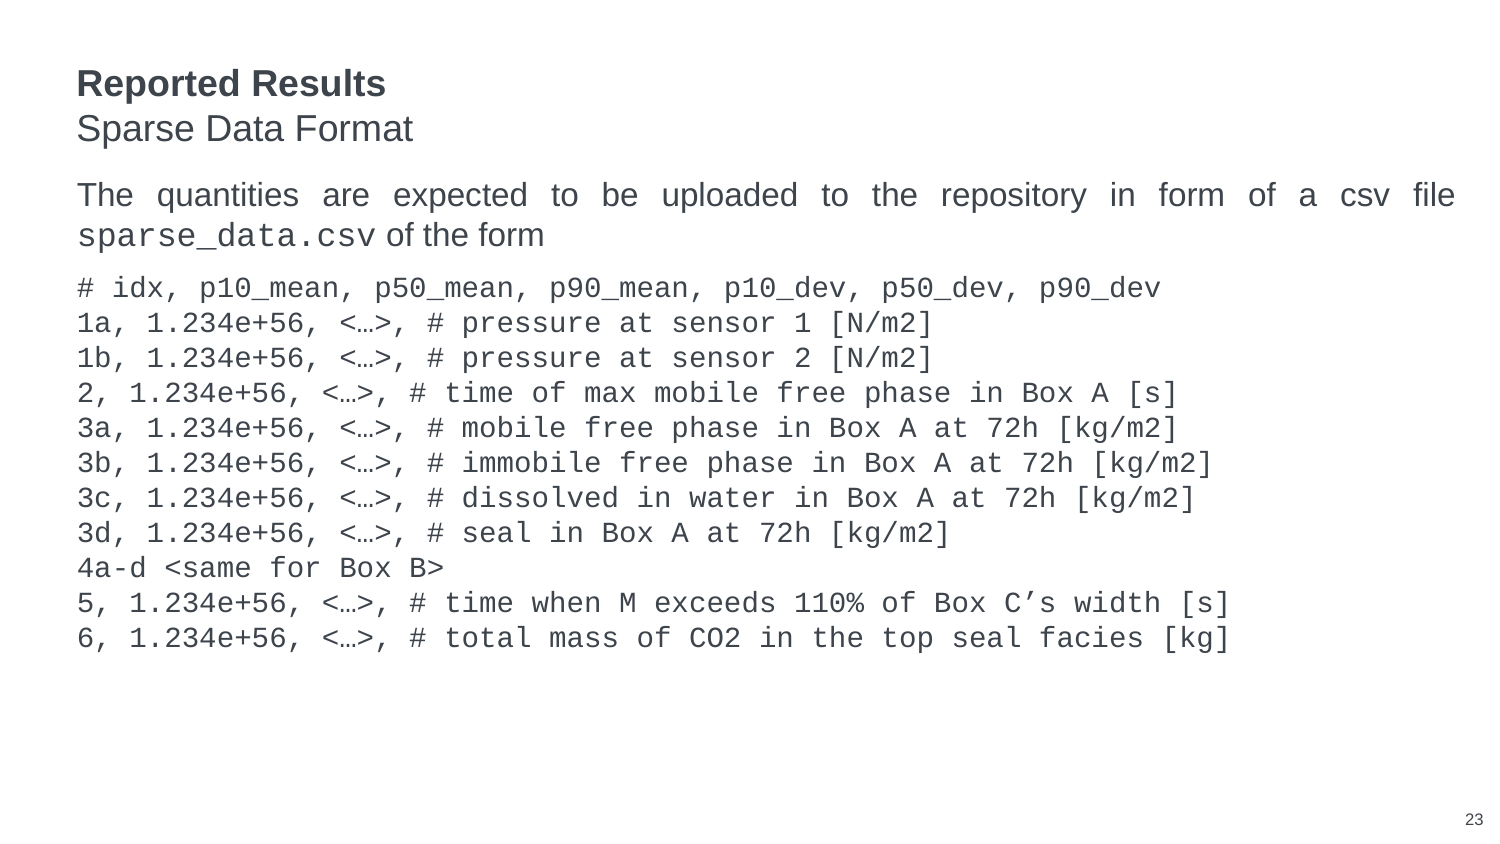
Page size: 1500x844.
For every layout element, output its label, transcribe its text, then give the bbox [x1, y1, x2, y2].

slide_number 23 [1408, 786, 1499, 844]
title Reported Results Sparse Data Format [76, 58, 1430, 130]
list The quantities are expected to be uploaded to the repository in form of a csv file sparse_data.csv of the form # idx, p10_mean, p50_mean, p90_mean, p10_dev, p50_dev, p90_dev 1a, 1.234e+56, <…>, # pressure at sensor 1 [N/m2] 1b, 1.234e+56, <…>, # pressure at sensor 2 [N/m2] 2, 1.234e+56, <…>, # time of max mobile free phase in Box A [s] 3a, 1.234e+56, <…>, # mobile free phase in Box A at 72h [kg/m2] 3b, 1.234e+56, <…>, # immobile free phase in Box A at 72h [kg/m2] 3c, 1.234e+56, <…>, # dissolved in water in Box A at 72h [kg/m2] 3d, 1.234e+56, <…>, # seal in Box A at 72h [kg/m2] 4a-d <same for Box B> 5, 1.234e+56, <…>, # time when M exceeds 110% of Box C’s width [s] 6, 1.234e+56, <…>, # total mass of CO2 in the top seal facies [kg] [76, 172, 1458, 832]
